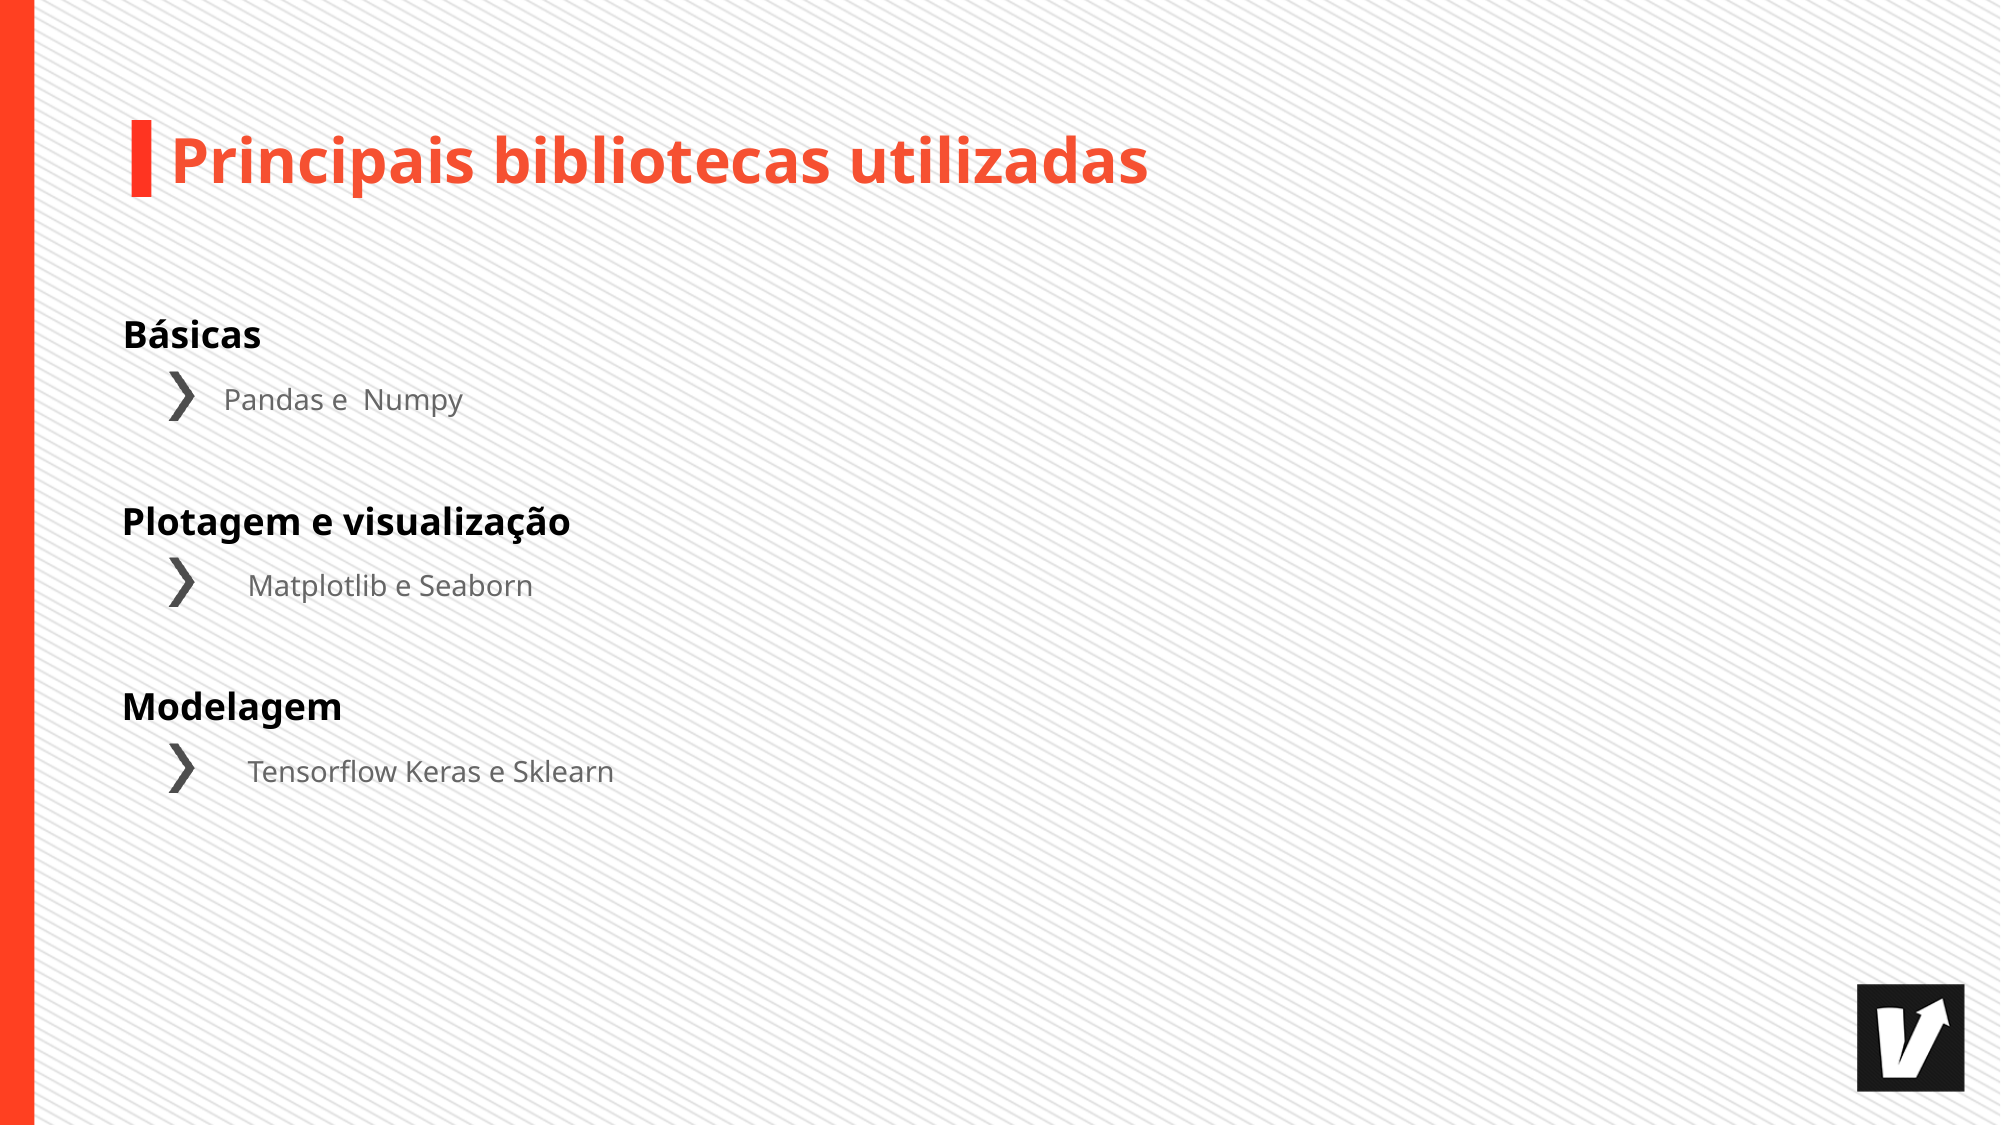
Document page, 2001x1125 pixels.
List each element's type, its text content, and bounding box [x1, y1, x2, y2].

text_box Modelagem [106, 661, 1272, 739]
text_box Matplotlib e Seaborn [232, 552, 1126, 649]
text_box Básicas [107, 289, 1274, 367]
text_box Tensorflow Keras e Sklearn [232, 738, 1126, 835]
text_box Principais bibliotecas utilizadas [154, 105, 1182, 203]
text_box [131, 120, 152, 197]
text_box Plotagem e visualização [106, 475, 1272, 553]
picture [0, 0, 2001, 1125]
text_box Pandas e Numpy [208, 366, 1102, 463]
